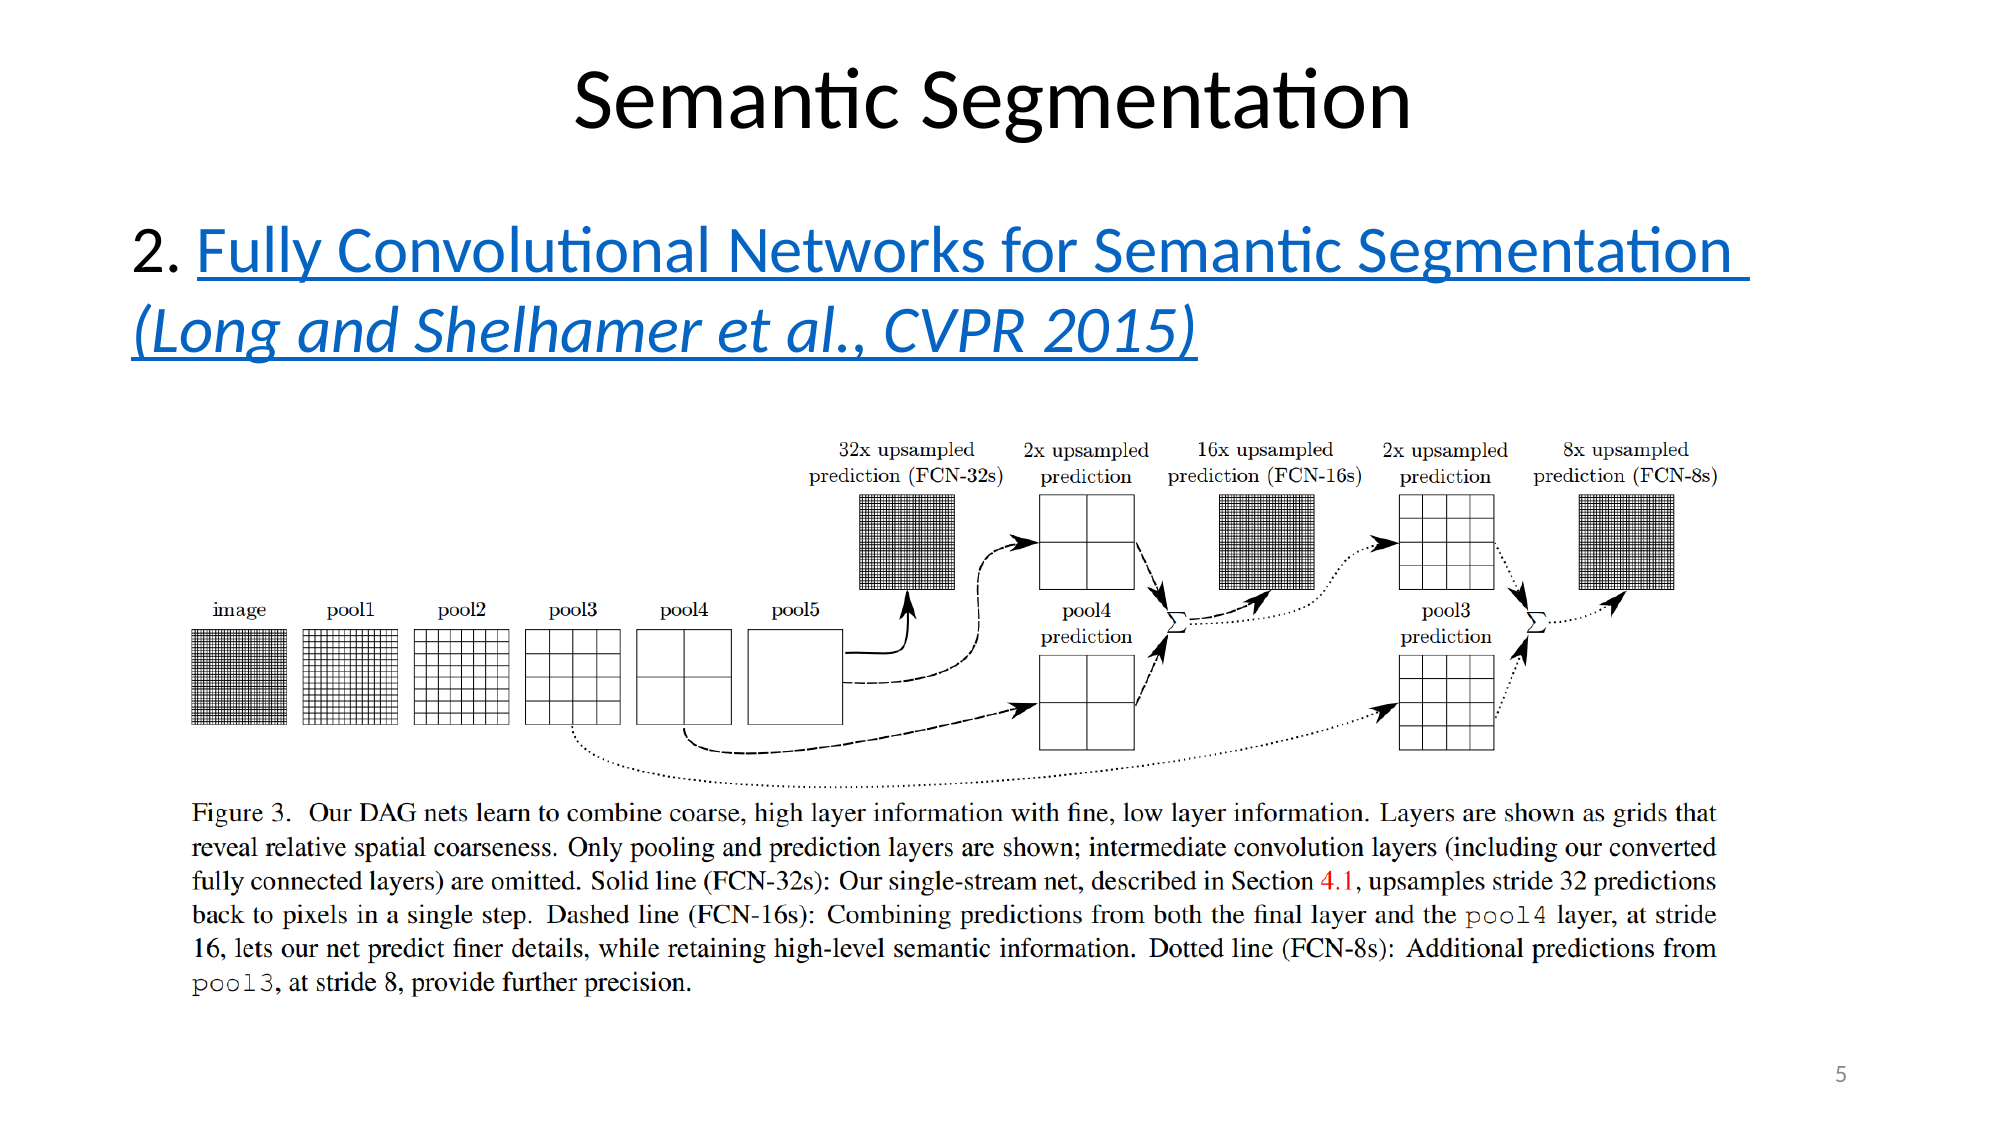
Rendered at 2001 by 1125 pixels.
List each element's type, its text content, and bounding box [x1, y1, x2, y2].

picture [186, 432, 1728, 1007]
text_box Semantic Segmentation [215, 33, 1773, 154]
text_box 2. Fully Convolutional Networks for Semantic Segmentation (Long and Shelhamer et al., CVPR 2015) [116, 198, 1873, 374]
slide_number 5 [1412, 1042, 1863, 1103]
